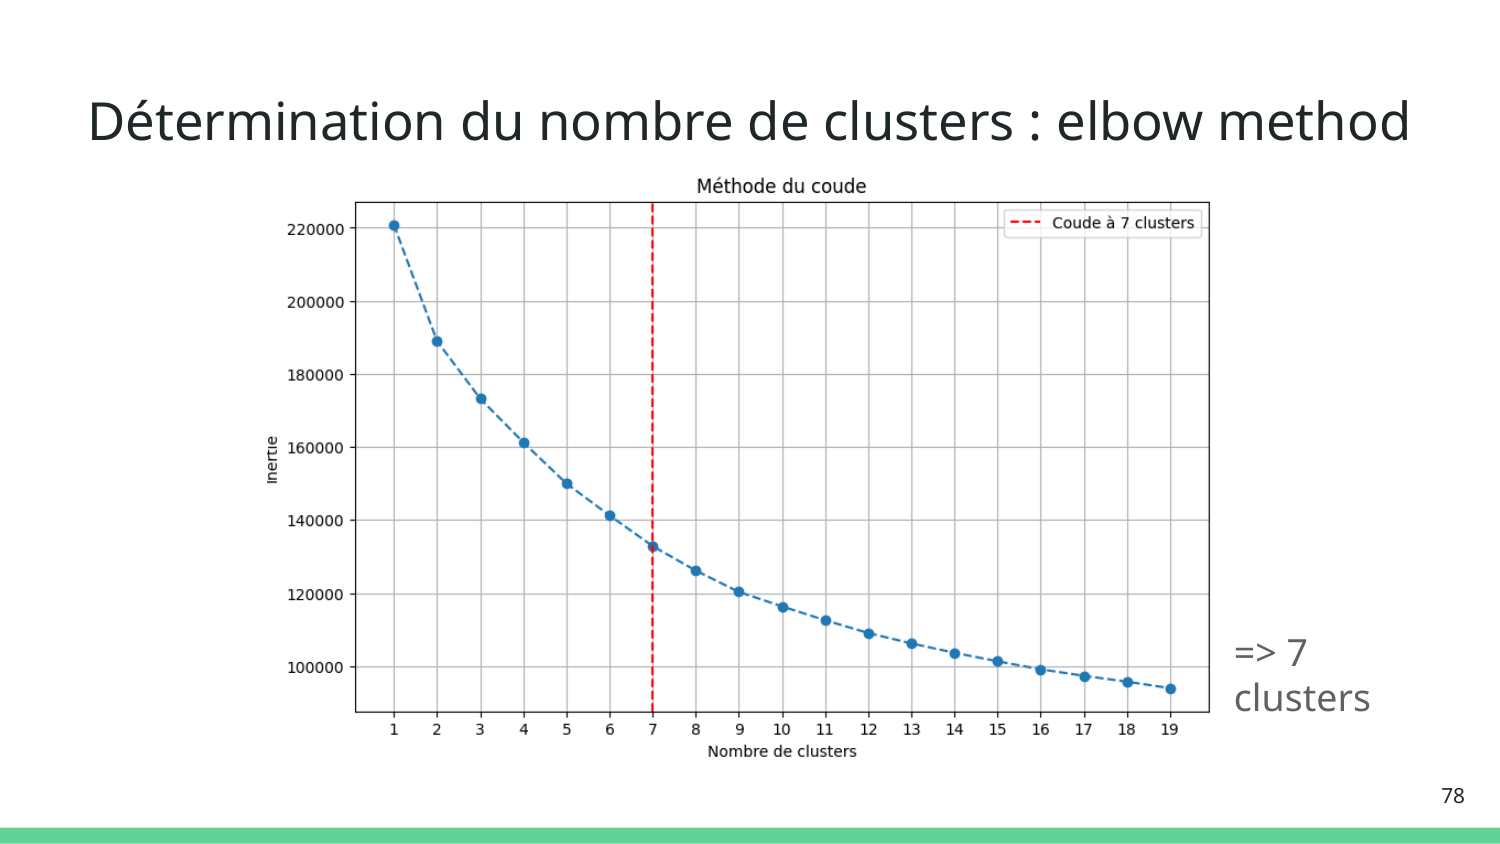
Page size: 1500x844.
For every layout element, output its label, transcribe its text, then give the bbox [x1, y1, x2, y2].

slide_number ‹#› [1389, 764, 1480, 830]
text_box => 7 clusters [1237, 613, 1465, 753]
title Détermination du nombre de clusters : elbow method [51, 72, 1449, 167]
picture [266, 171, 1234, 758]
